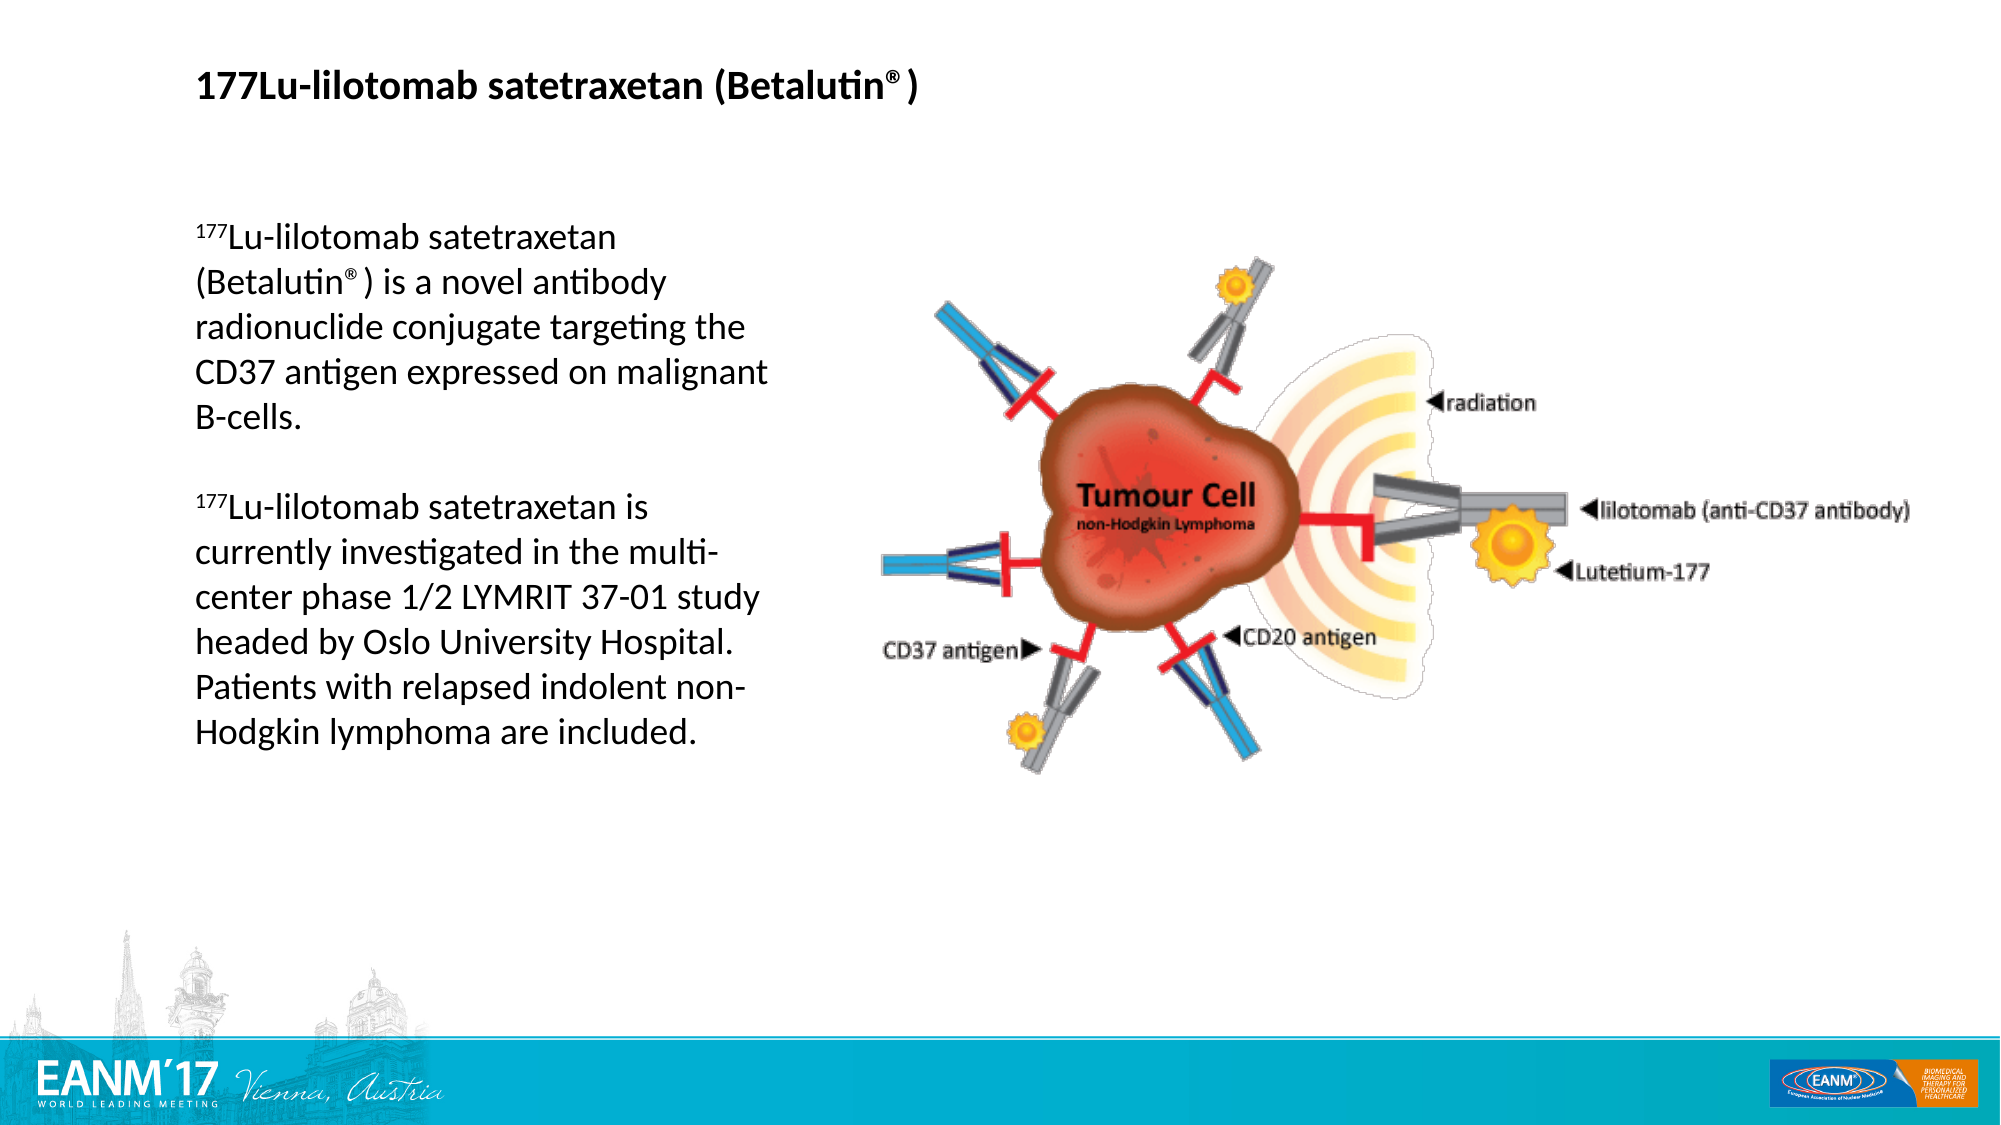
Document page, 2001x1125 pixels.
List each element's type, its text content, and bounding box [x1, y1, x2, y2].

text_box 177Lu-lilotomab satetraxetan (Betalutin®) [180, 50, 1292, 116]
text_box 177Lu-lilotomab satetraxetan (Betalutin®) is a novel antibody radionuclide conjugate targeting the CD37 antigen expressed on malignant B-cells. 177Lu-lilotomab satetraxetan is currently investigated in the multi-center phase 1/2 LYMRIT 37-01 study headed by Oslo University Hospital. Patients with relapsed indolent non-Hodgkin lymphoma are included. [180, 204, 784, 805]
picture [0, 1, 2000, 1125]
